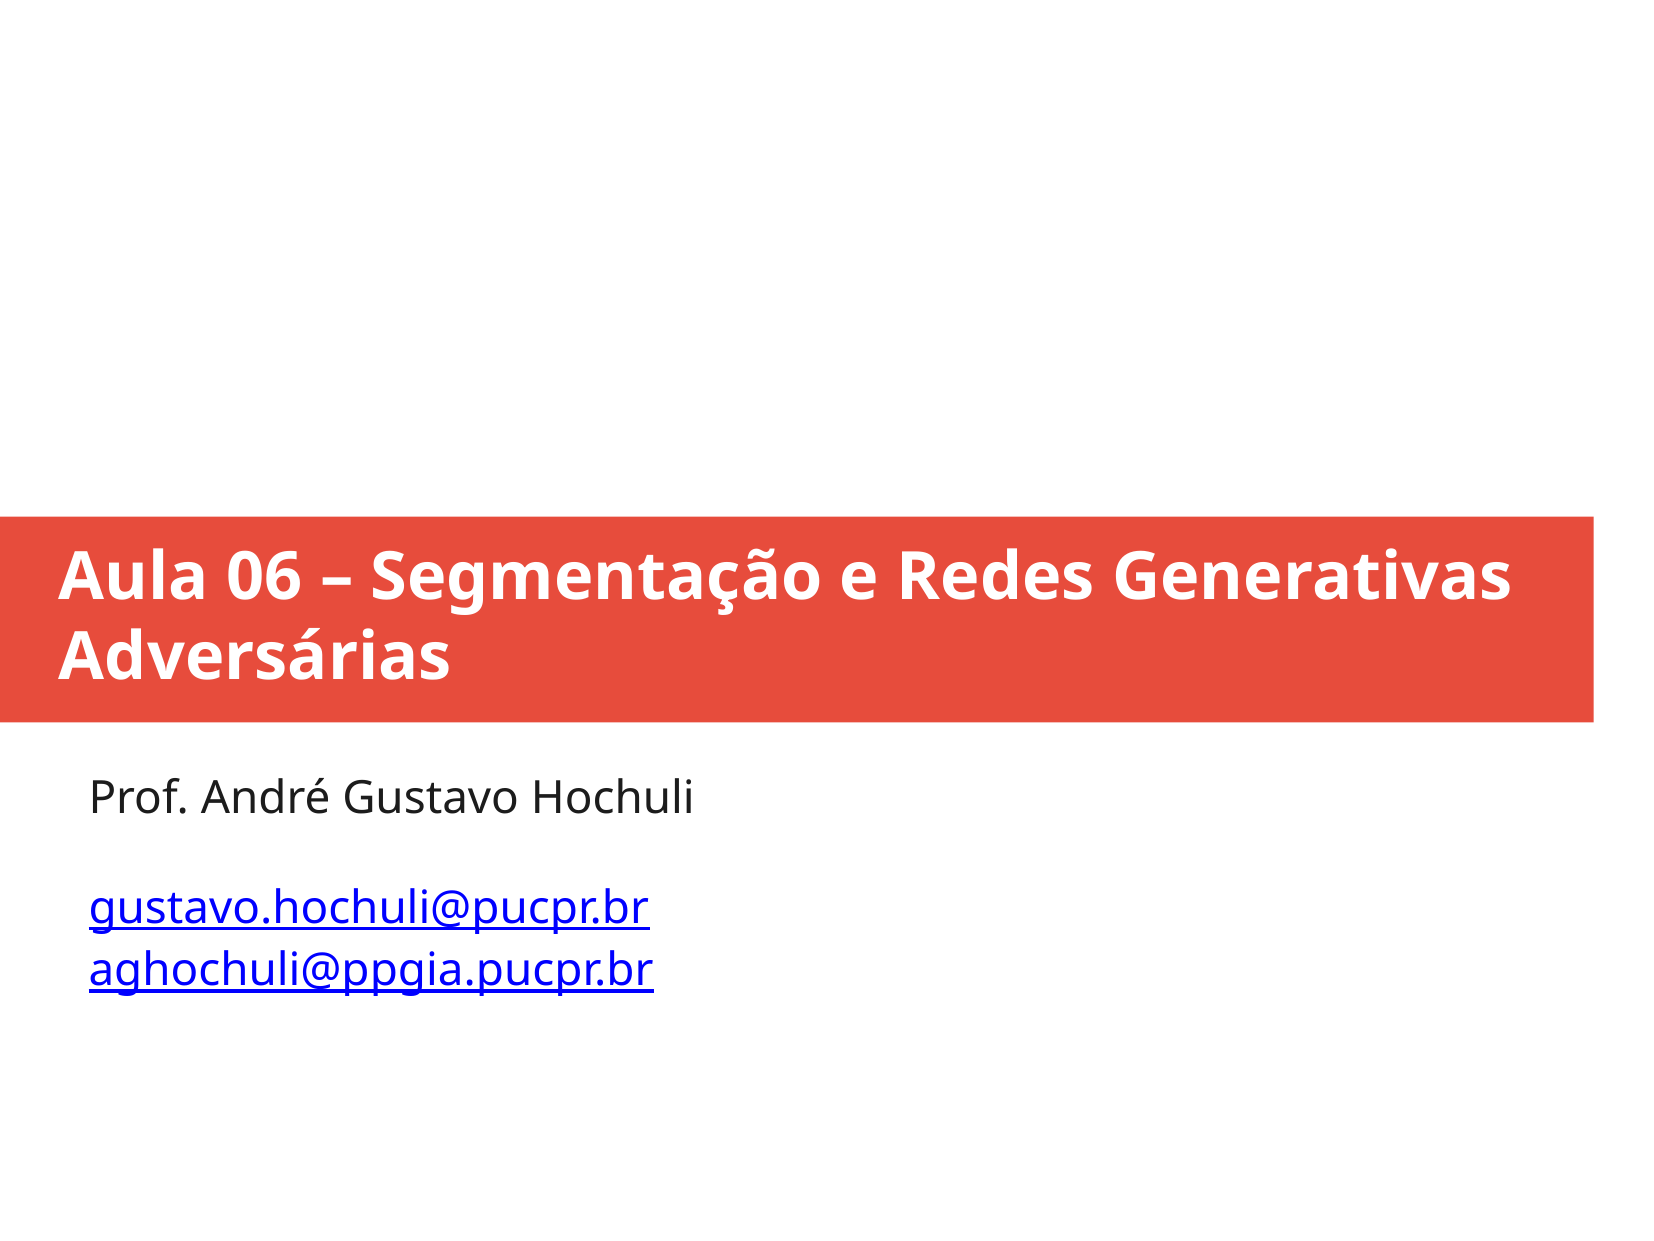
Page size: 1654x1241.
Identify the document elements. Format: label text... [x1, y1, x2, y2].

text_box Aula 06 – Segmentação e Redes Generativas Adversárias [58, 546, 1594, 693]
text_box Prof. André Gustavo Hochuli gustavo.hochuli@pucpr.br aghochuli@ppgia.pucpr.br [88, 767, 1594, 1181]
